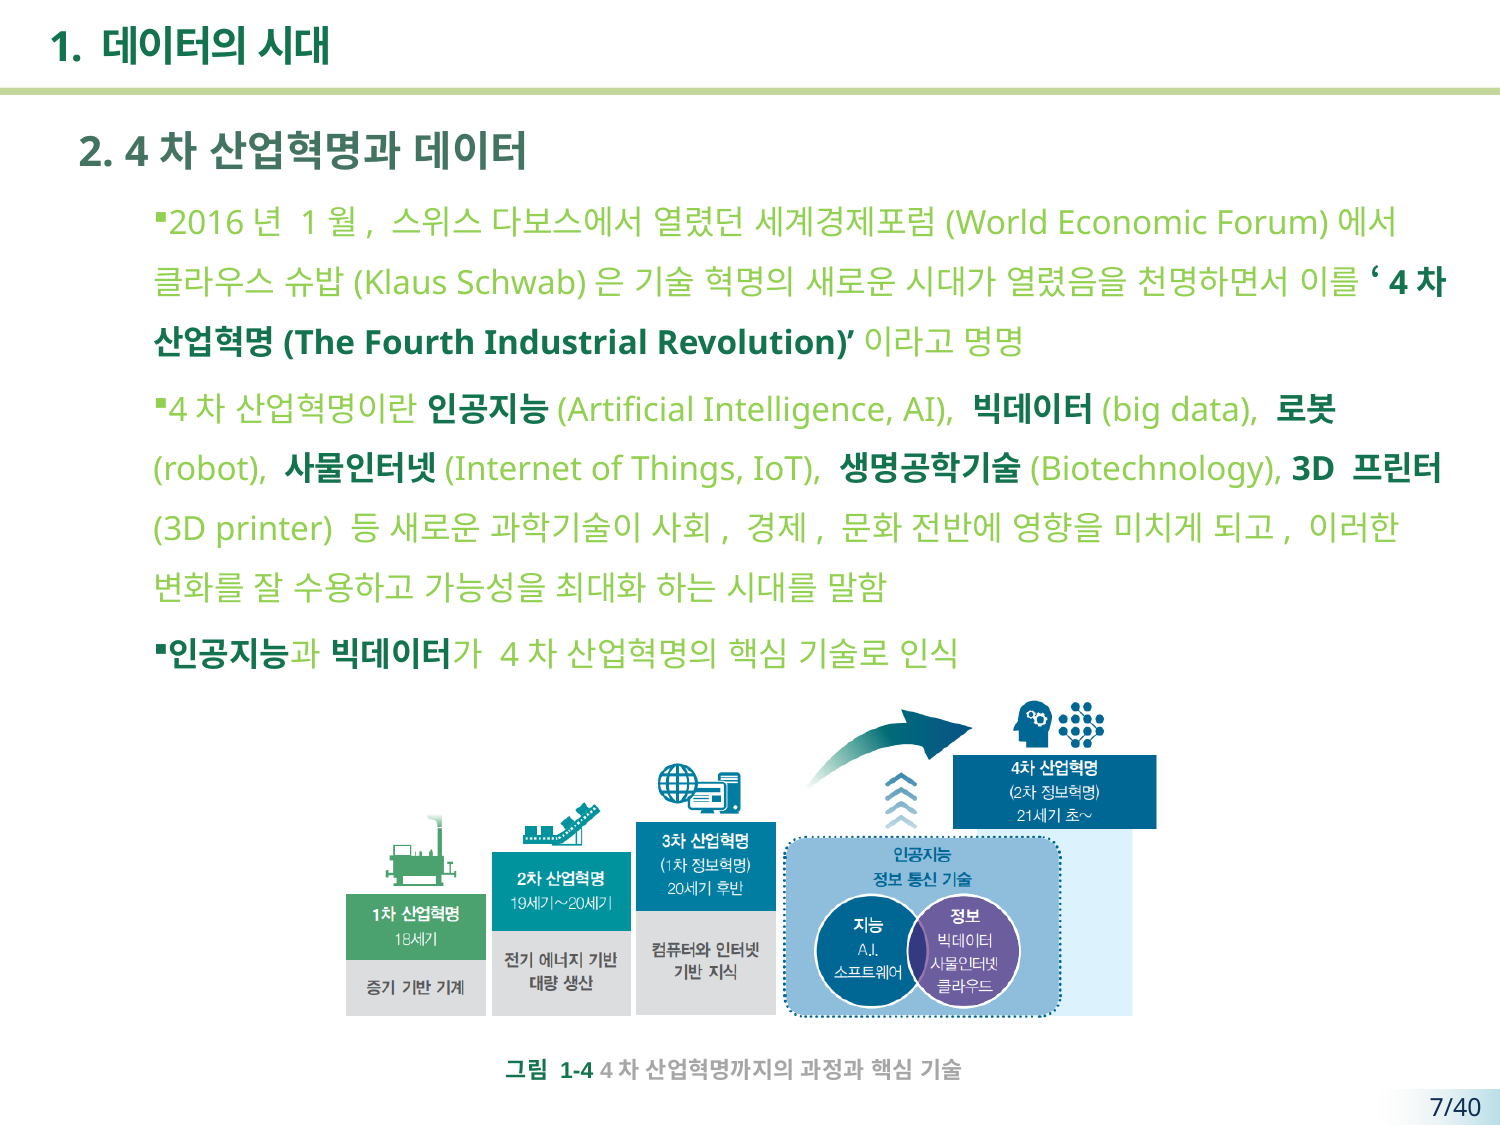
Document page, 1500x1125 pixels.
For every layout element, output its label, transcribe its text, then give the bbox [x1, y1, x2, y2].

text_box 그림 1-4 4차 산업혁명까지의 과정과 핵심 기술 [490, 1033, 1010, 1117]
title 1. 데이터의 시대 [34, 6, 1312, 84]
picture [338, 693, 1162, 1024]
list 2. 4차 산업혁명과 데이터 2016년 1월, 스위스 다보스에서 열렸던 세계경제포럼(World Economic Forum)에서 클라우스 슈밥(Klaus Schwab)은 기술 혁명의 새로운 시대가 열렸음을 천명하면서 이를 ‘4차 산업혁명(The Fourth Industrial Revolution)’이라고 명명 4차 산업혁명이란 인공지능(Artificial Intelligence, AI), 빅데이터(big data), 로봇(robot), 사물인터넷(Internet of Things, IoT), 생명공학기술(Biotechnology), 3D 프린터(3D printer) 등 새로운 과학기술이 사회, 경제, 문화 전반에 영향을 미치게 되고, 이러한 변화를 잘 수용하고 가능성을 최대화 하는 시대를 말함 인공지능과 빅데이터가 4차 산업혁명의 핵심 기술로 인식 [63, 117, 1467, 1048]
